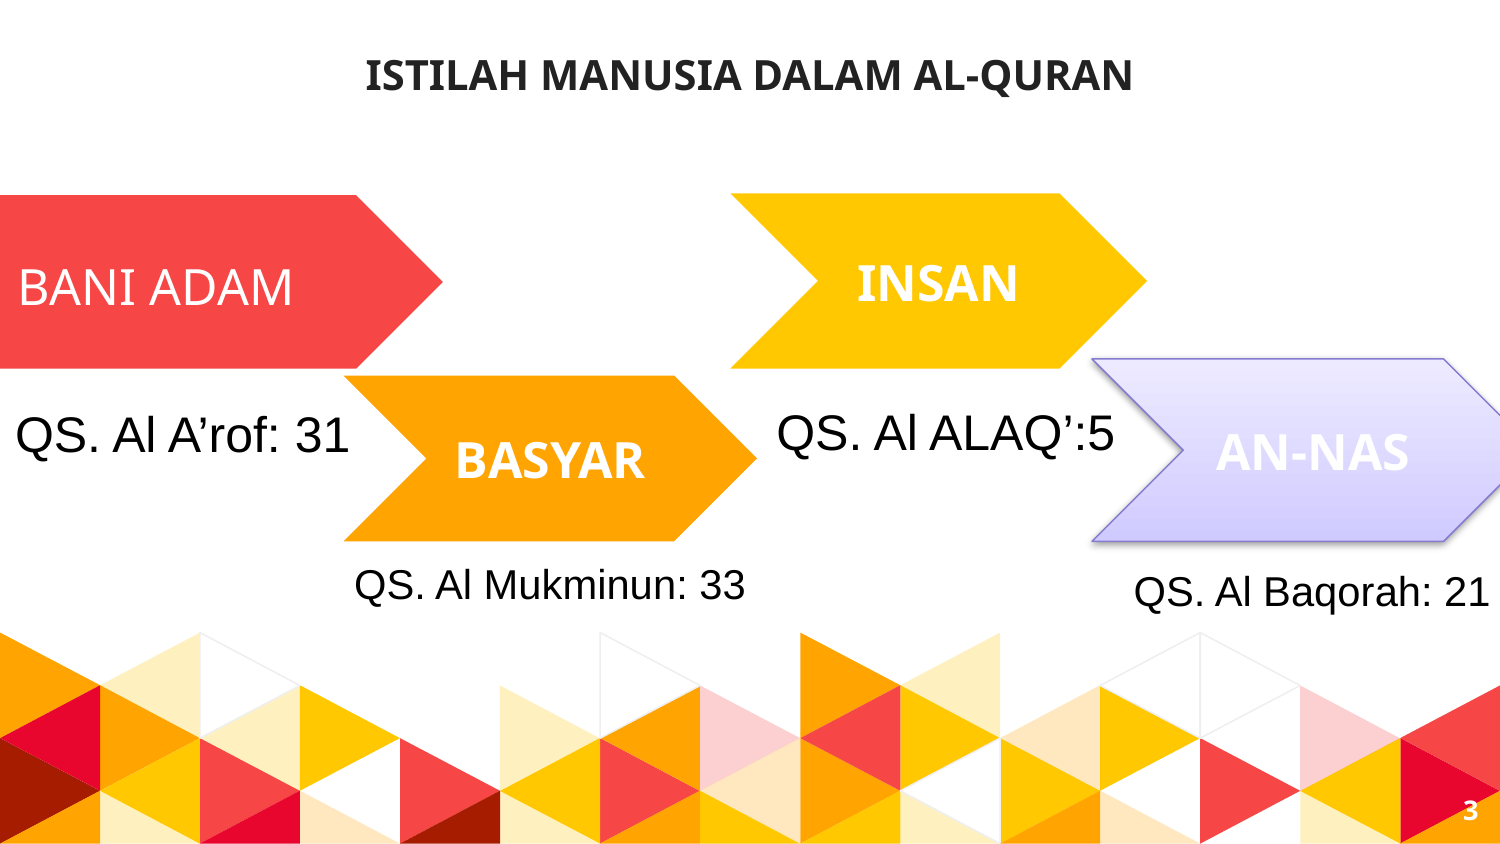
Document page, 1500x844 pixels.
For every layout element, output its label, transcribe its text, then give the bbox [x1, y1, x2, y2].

slide_number 3 [1403, 779, 1494, 844]
title ISTILAH MANUSIA DALAM AL-QURAN [0, 0, 1500, 115]
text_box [343, 375, 758, 844]
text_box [0, 194, 444, 844]
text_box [730, 193, 1148, 765]
text_box QS. Al Baqorah: 21 [1152, 557, 1500, 623]
text_box AN-NAS [1152, 358, 1500, 543]
